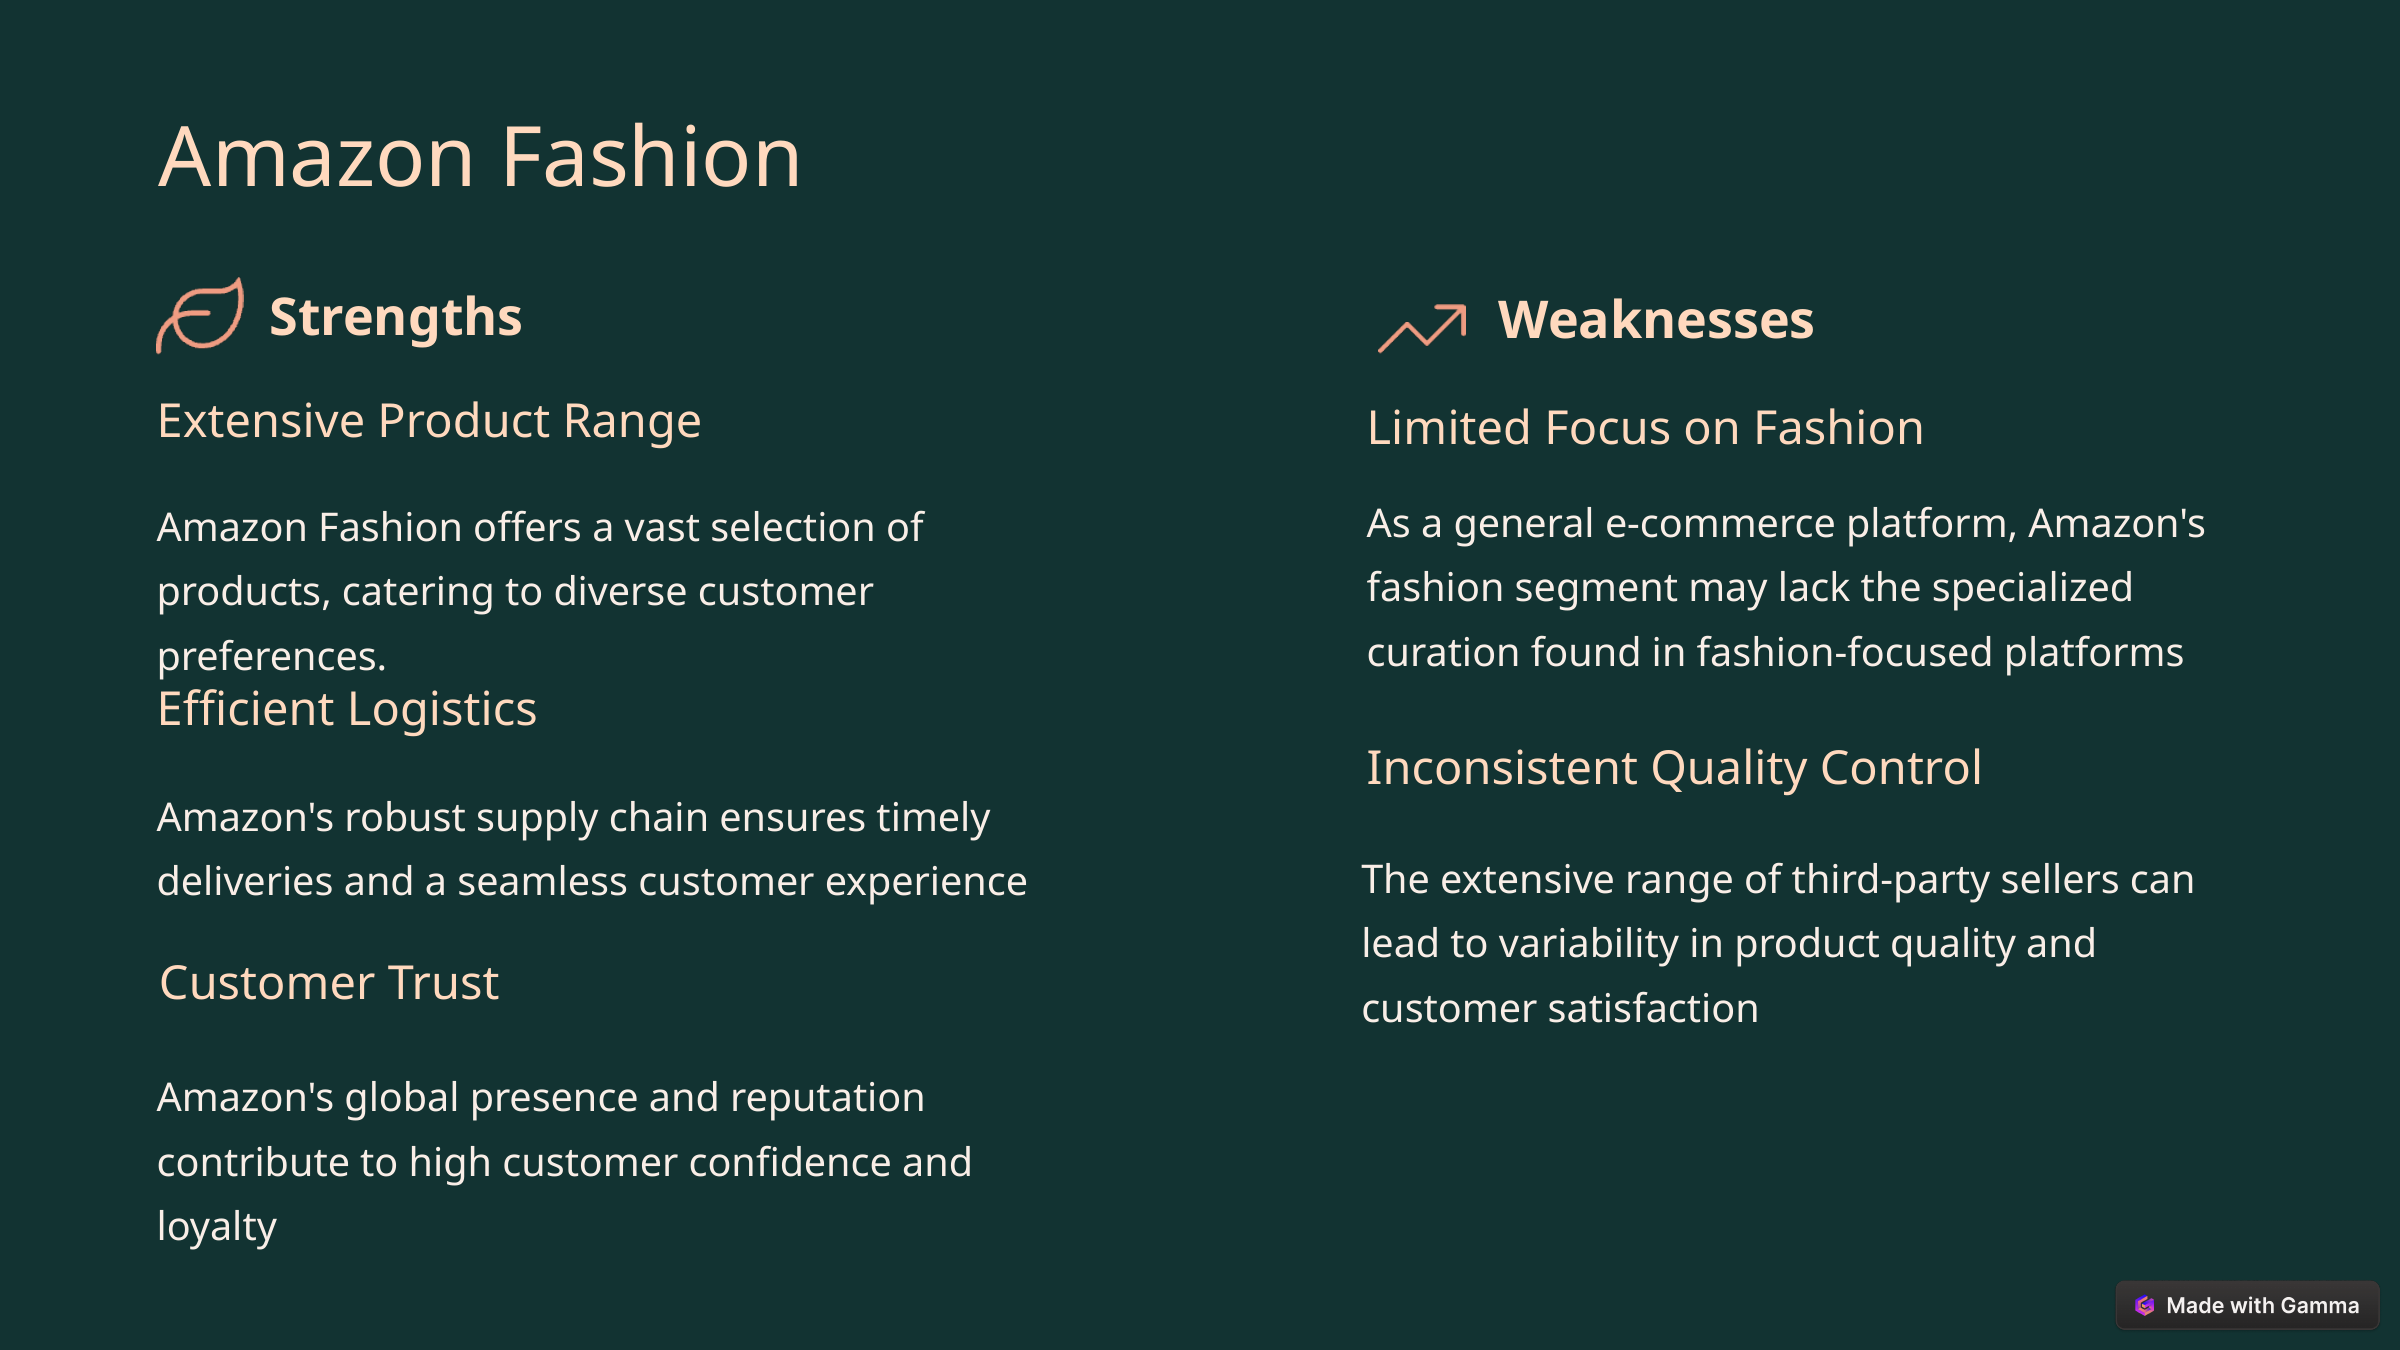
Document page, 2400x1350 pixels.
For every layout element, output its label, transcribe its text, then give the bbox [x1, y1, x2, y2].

text_box The extensive range of third-party sellers can lead to variability in product quality and customer satisfaction [1361, 836, 2206, 1031]
text_box Amazon Fashion offers a vast selection of products, catering to diverse customer preferences. [156, 484, 1099, 679]
text_box Amazon Fashion [158, 84, 1930, 204]
text_box Weaknesses [1498, 290, 2020, 350]
text_box Efficient Logistics [156, 675, 677, 735]
text_box As a general e-commerce platform, Amazon's fashion segment may lack the specialized curation found in fashion-focused platforms [1366, 480, 2224, 675]
text_box Limited Focus on Fashion [1366, 395, 1844, 455]
picture [1378, 285, 1466, 373]
text_box Inconsistent Quality Control [1366, 734, 1844, 795]
text_box Strengths [269, 286, 790, 346]
text_box Extensive Product Range [156, 387, 634, 447]
picture [156, 272, 244, 360]
text_box Amazon's robust supply chain ensures timely deliveries and a seamless customer experience [156, 774, 1099, 905]
picture [2106, 1271, 2389, 1339]
text_box Amazon's global presence and reputation contribute to high customer confidence and loyalty [156, 1054, 1099, 1185]
text_box Customer Trust [158, 949, 680, 1010]
